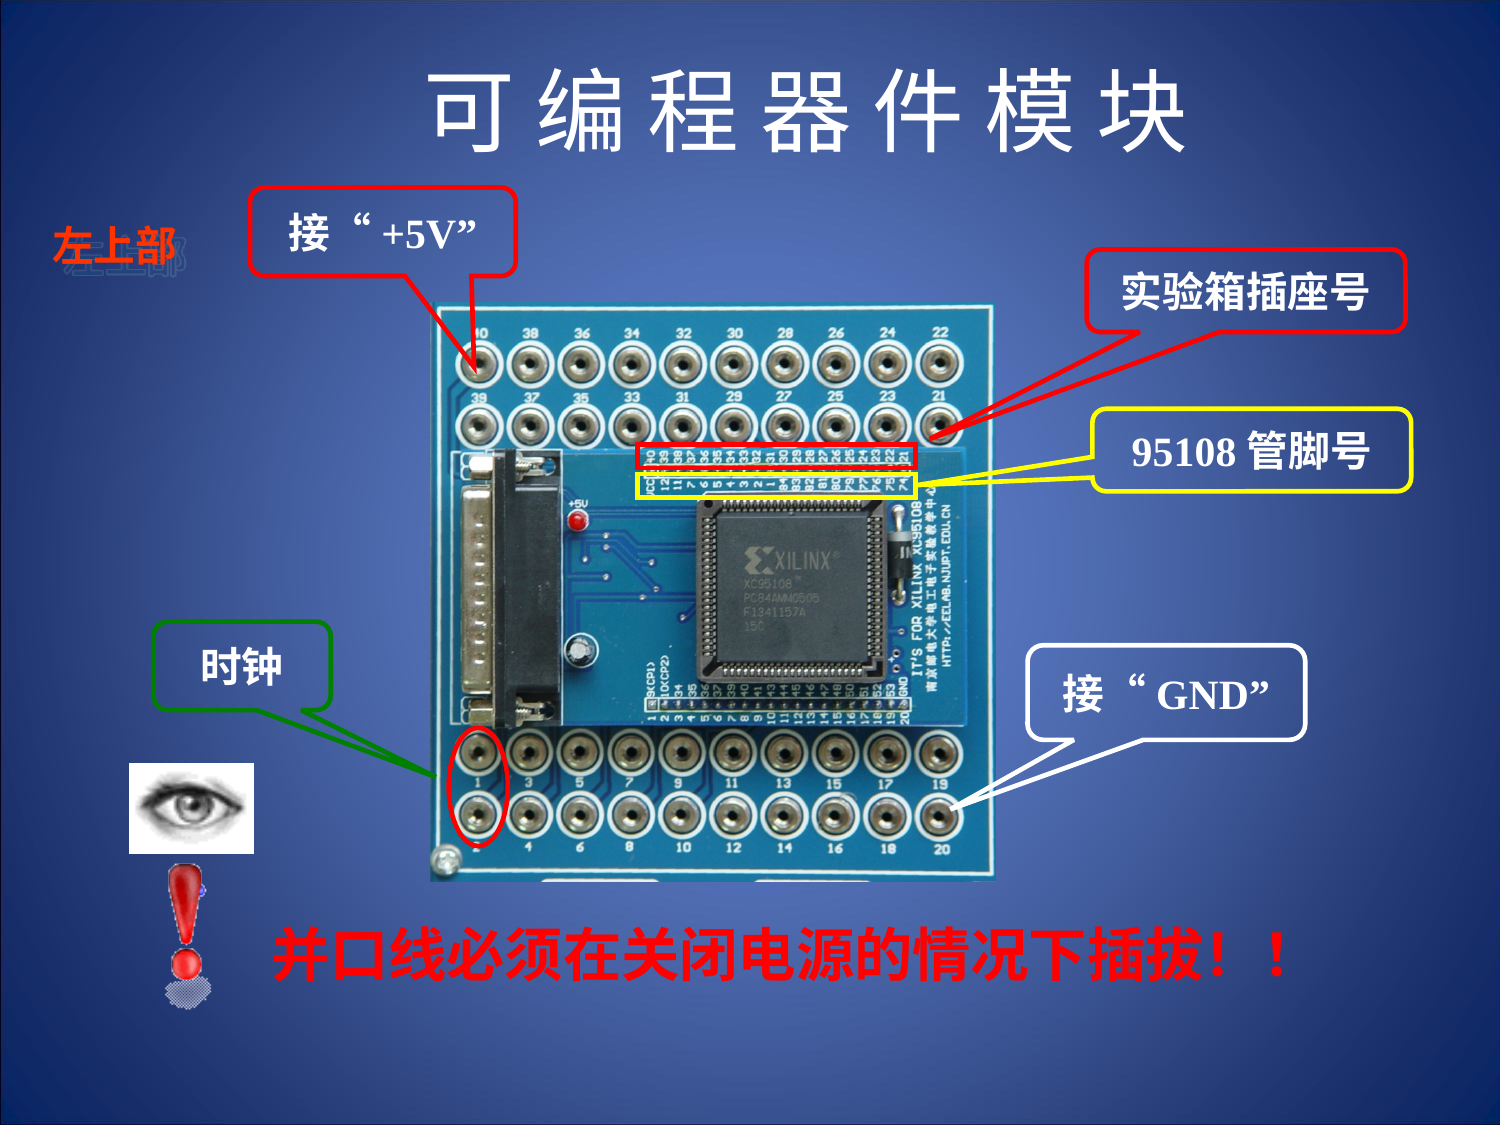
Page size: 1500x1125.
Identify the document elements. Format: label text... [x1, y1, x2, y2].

text_box 左上部 [37, 212, 238, 278]
text_box 接“GND” [996, 645, 1306, 793]
text_box 接“+5V” [249, 187, 516, 309]
text_box 时钟 [153, 621, 430, 775]
text_box 实验箱插座号 [996, 249, 1406, 415]
text_box 95108管脚号 [996, 408, 1412, 492]
text_box 并口线必须在关闭电源的情况下插拔！！ [257, 910, 1336, 996]
title 可 编 程 器 件 模 块 [212, 62, 1400, 155]
picture [0, 0, 1500, 1125]
